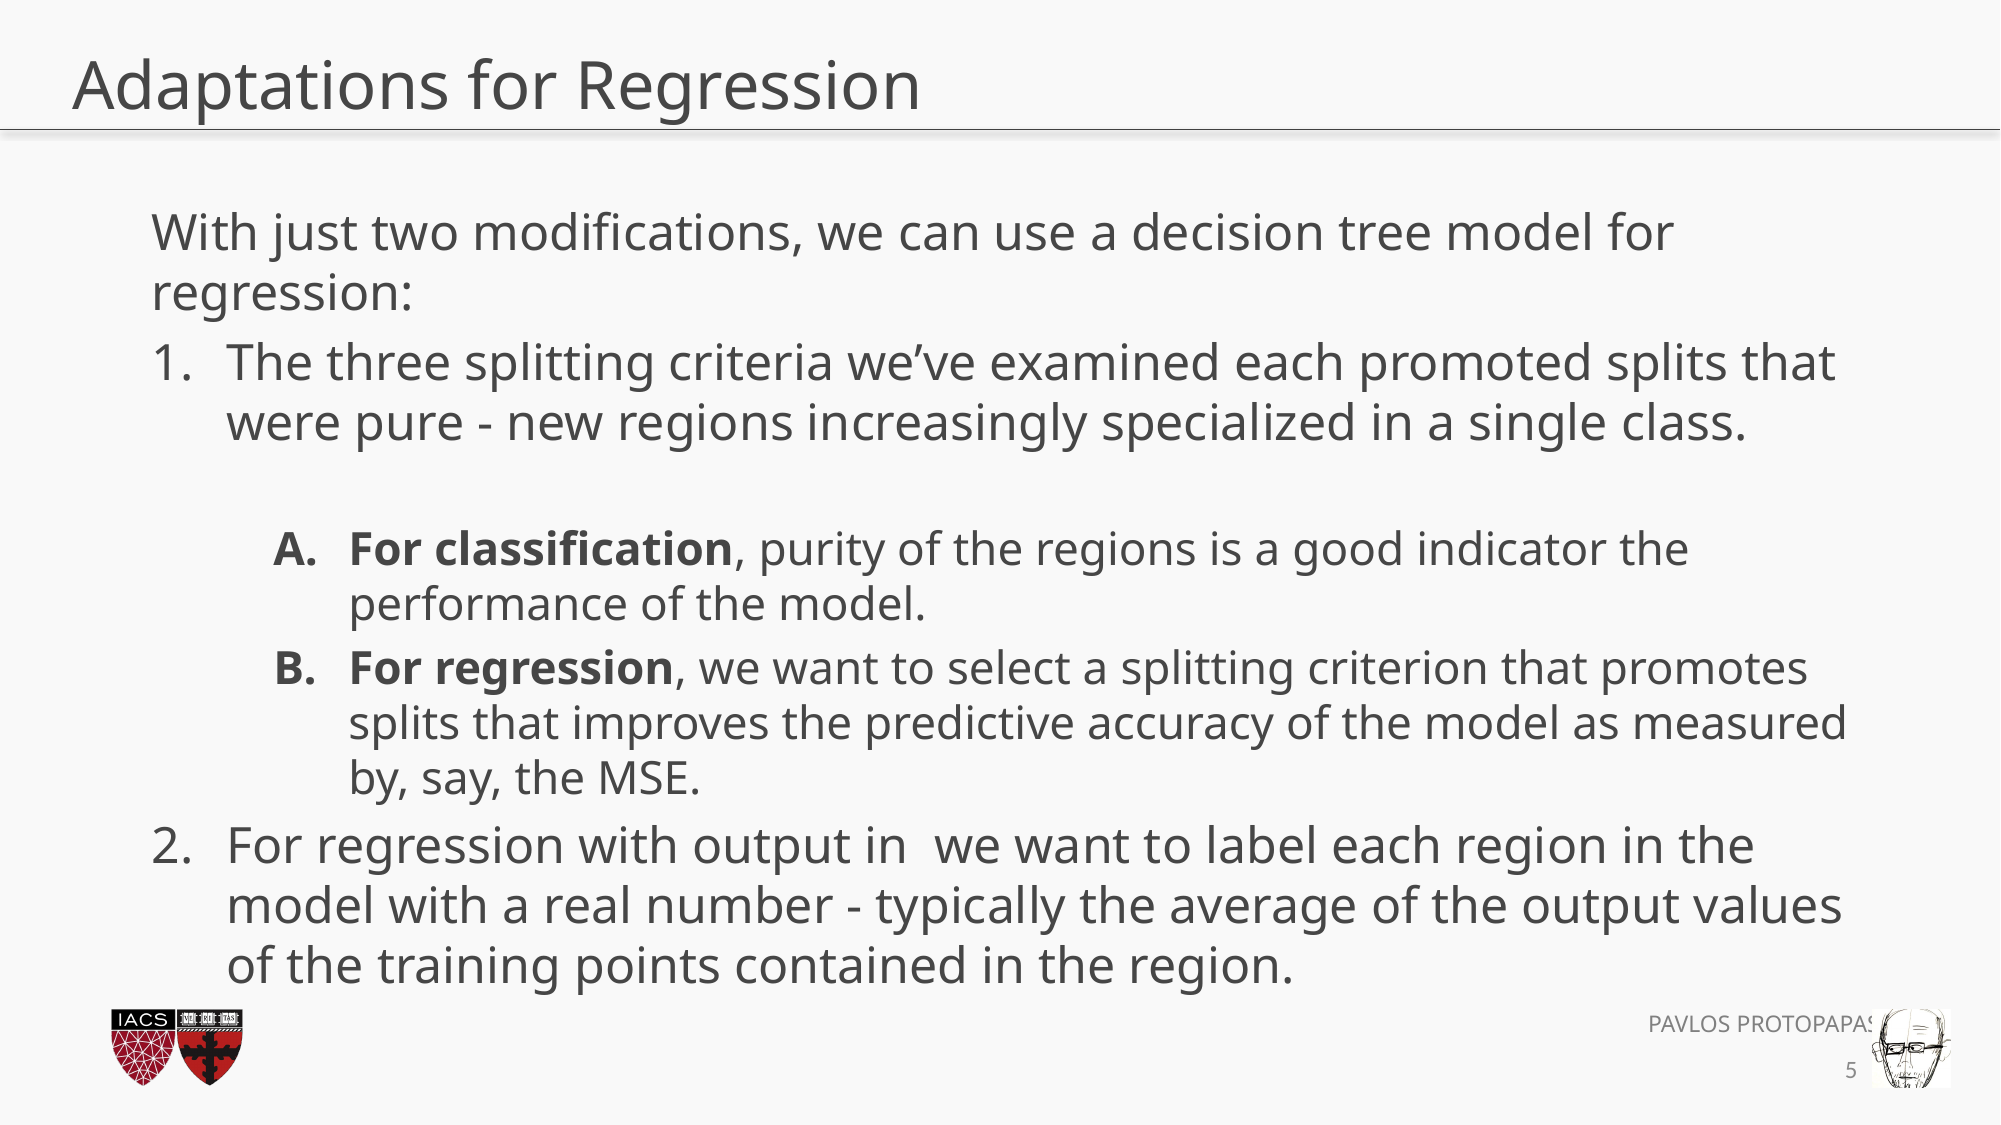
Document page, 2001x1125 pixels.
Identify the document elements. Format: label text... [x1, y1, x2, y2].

picture [1872, 1009, 1951, 1088]
picture [109, 1009, 243, 1086]
title Adaptations for Regression [57, 35, 1943, 162]
slide_number 5 [1405, 1038, 1873, 1099]
